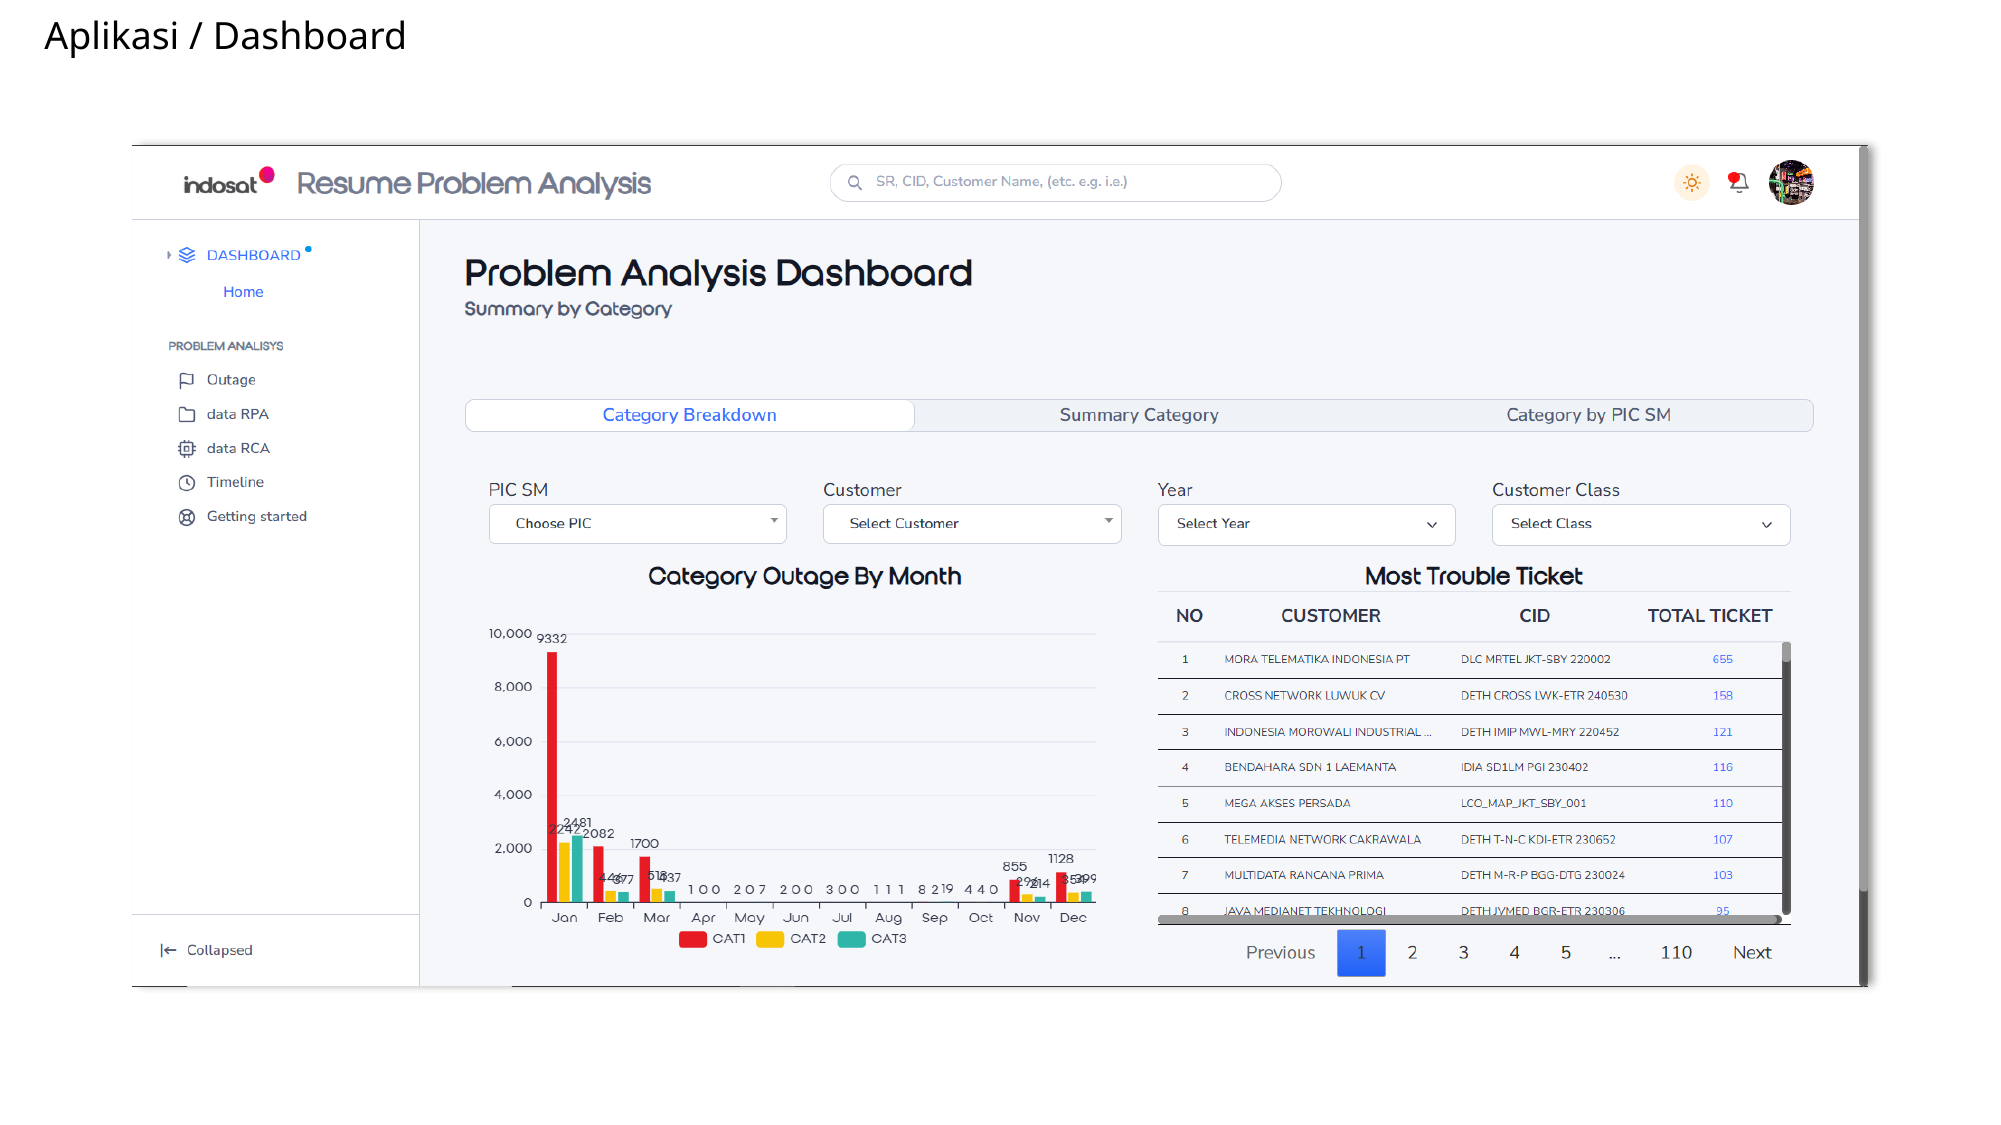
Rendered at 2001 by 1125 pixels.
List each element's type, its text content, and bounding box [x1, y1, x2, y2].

text_box Aplikasi / Dashboard [29, 4, 423, 65]
picture [131, 145, 1869, 987]
